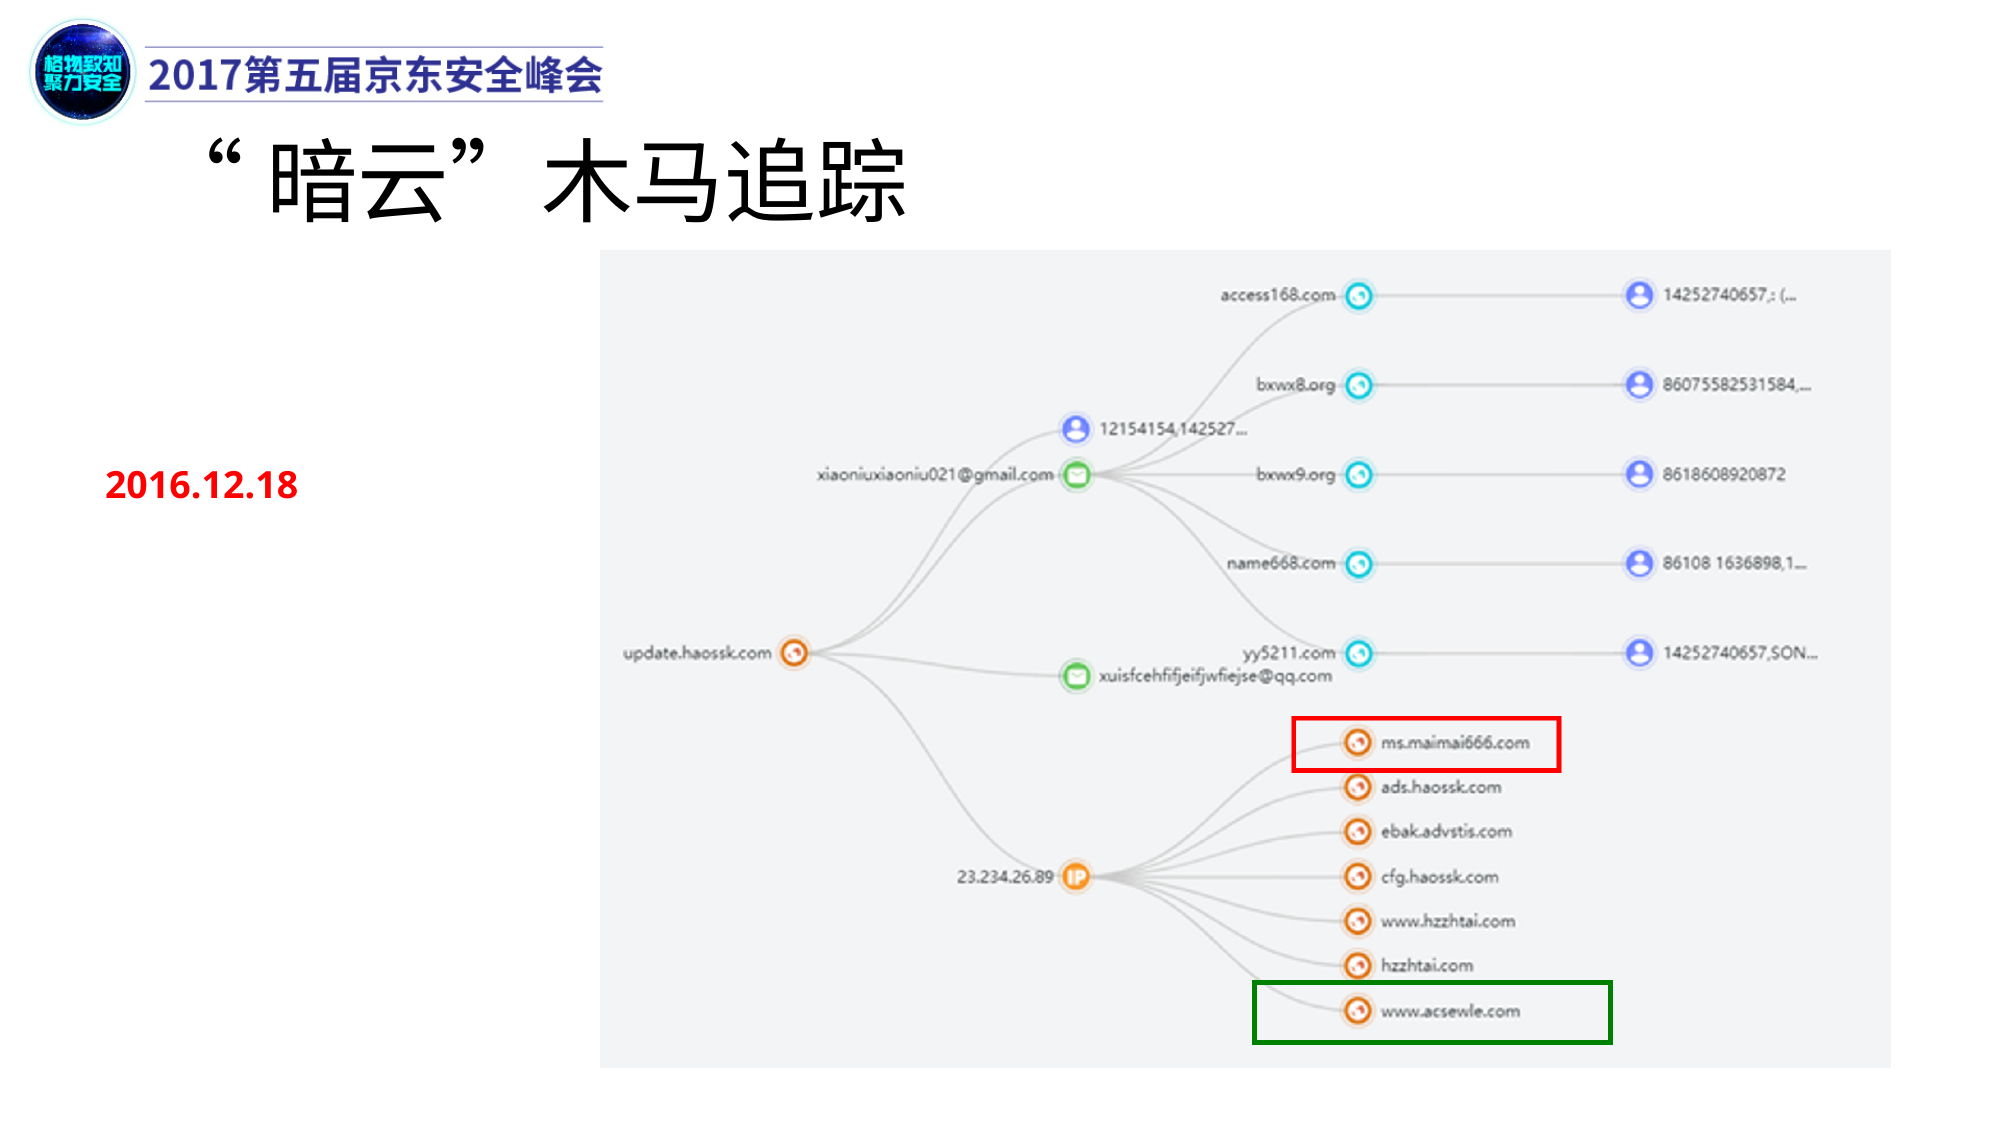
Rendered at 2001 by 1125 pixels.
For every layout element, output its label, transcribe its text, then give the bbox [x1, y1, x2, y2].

picture [0, 0, 2001, 1125]
text_box 2016.12.18 [90, 453, 406, 514]
title “暗云”木马追踪 [137, 128, 1863, 347]
